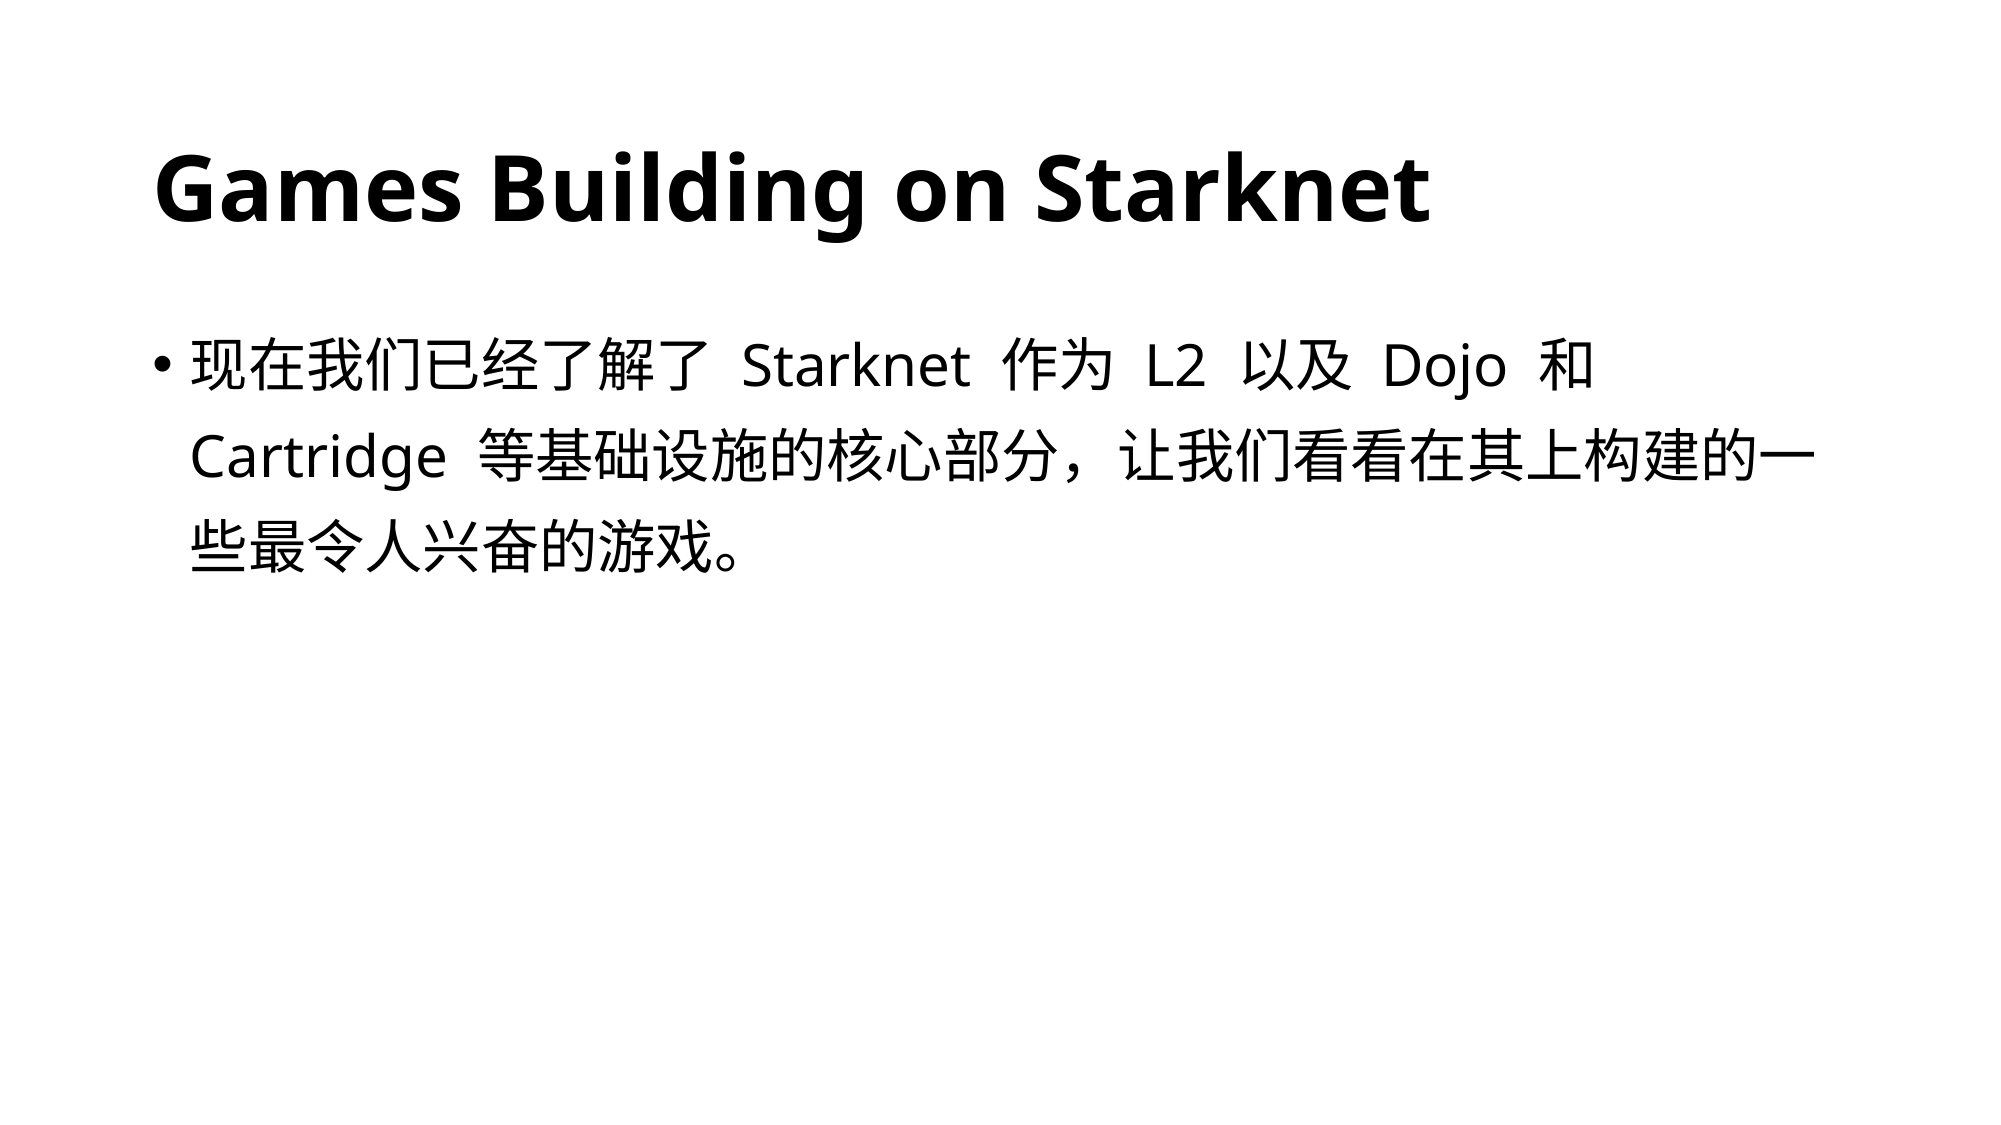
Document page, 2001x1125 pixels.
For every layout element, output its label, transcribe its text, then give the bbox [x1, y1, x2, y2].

title Games Building on Starknet [137, 59, 1863, 278]
list 现在我们已经了解了 Starknet 作为 L2 以及 Dojo 和 Cartridge 等基础设施的核心部分，让我们看看在其上构建的一些最令人兴奋的游戏。 [137, 299, 1863, 1014]
